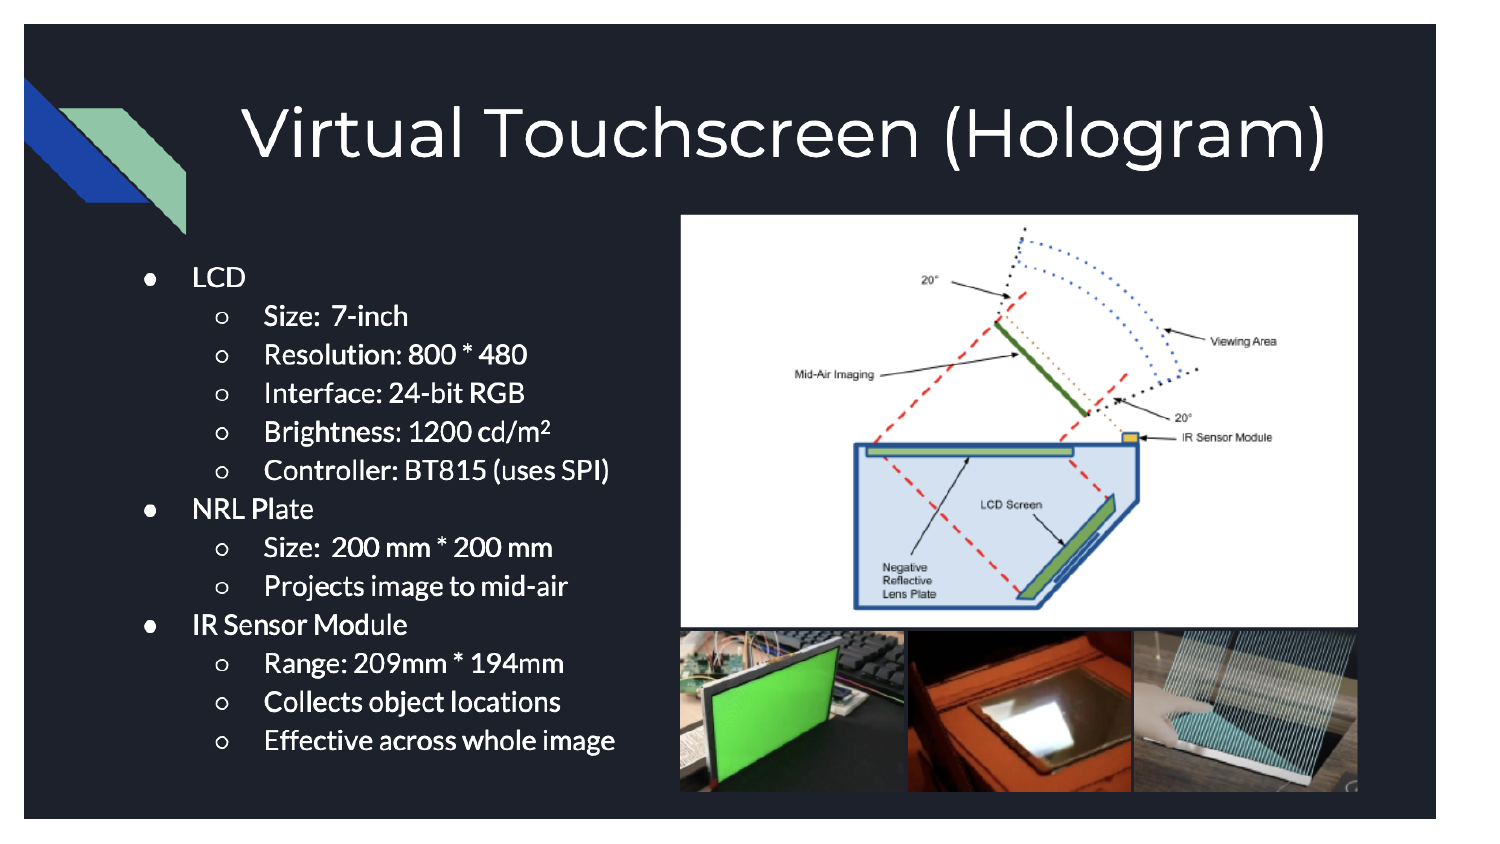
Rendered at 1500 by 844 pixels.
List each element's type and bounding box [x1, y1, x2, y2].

picture [24, 24, 1436, 819]
